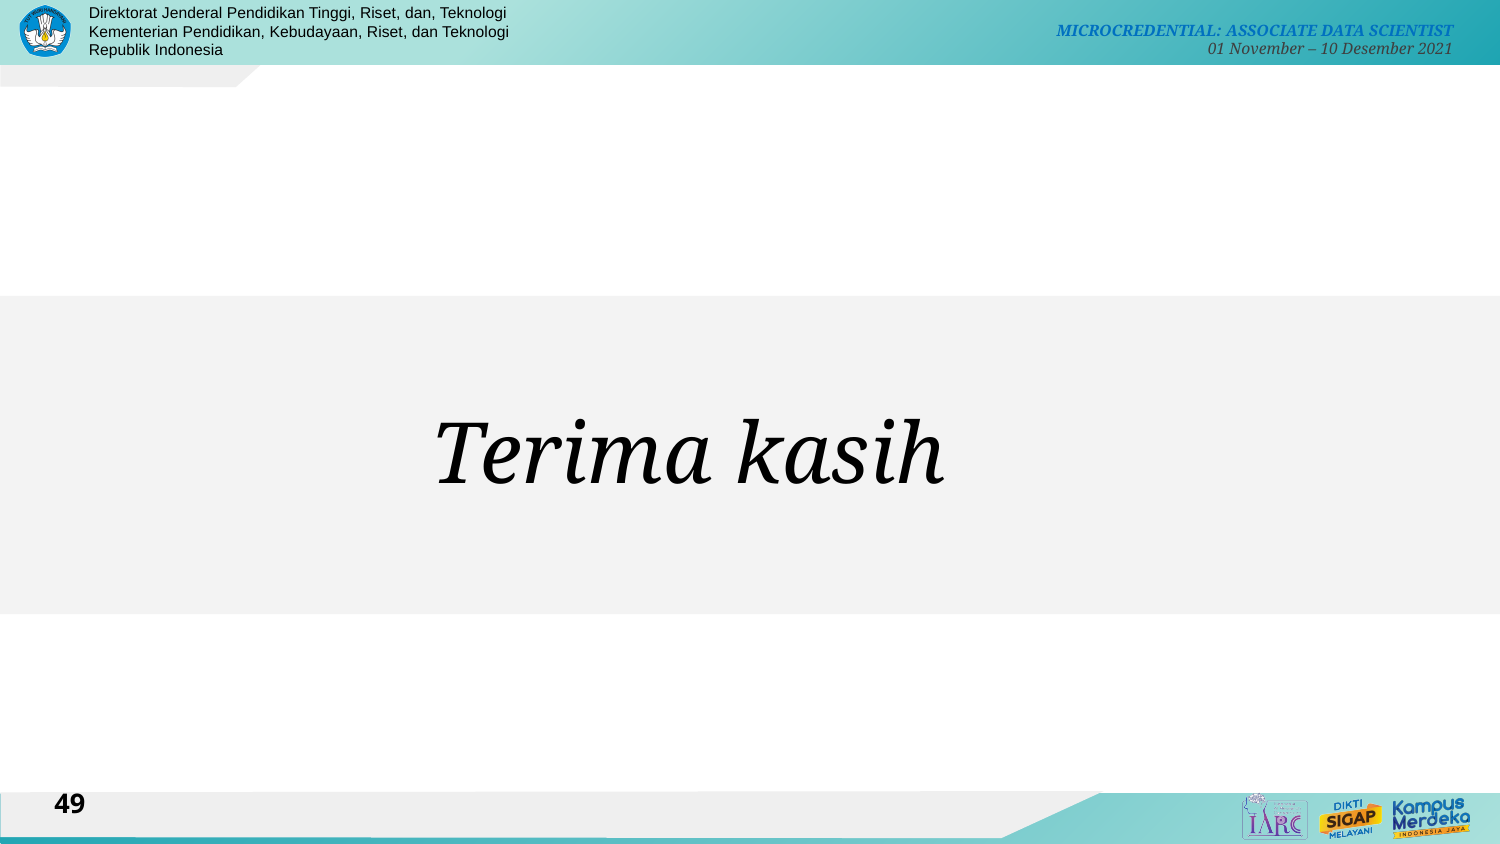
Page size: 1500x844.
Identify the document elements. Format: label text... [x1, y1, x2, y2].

picture [1319, 796, 1382, 842]
slide_number 49 [10, 779, 101, 844]
picture [1237, 790, 1312, 843]
picture [1393, 798, 1470, 839]
picture [16, 3, 74, 61]
